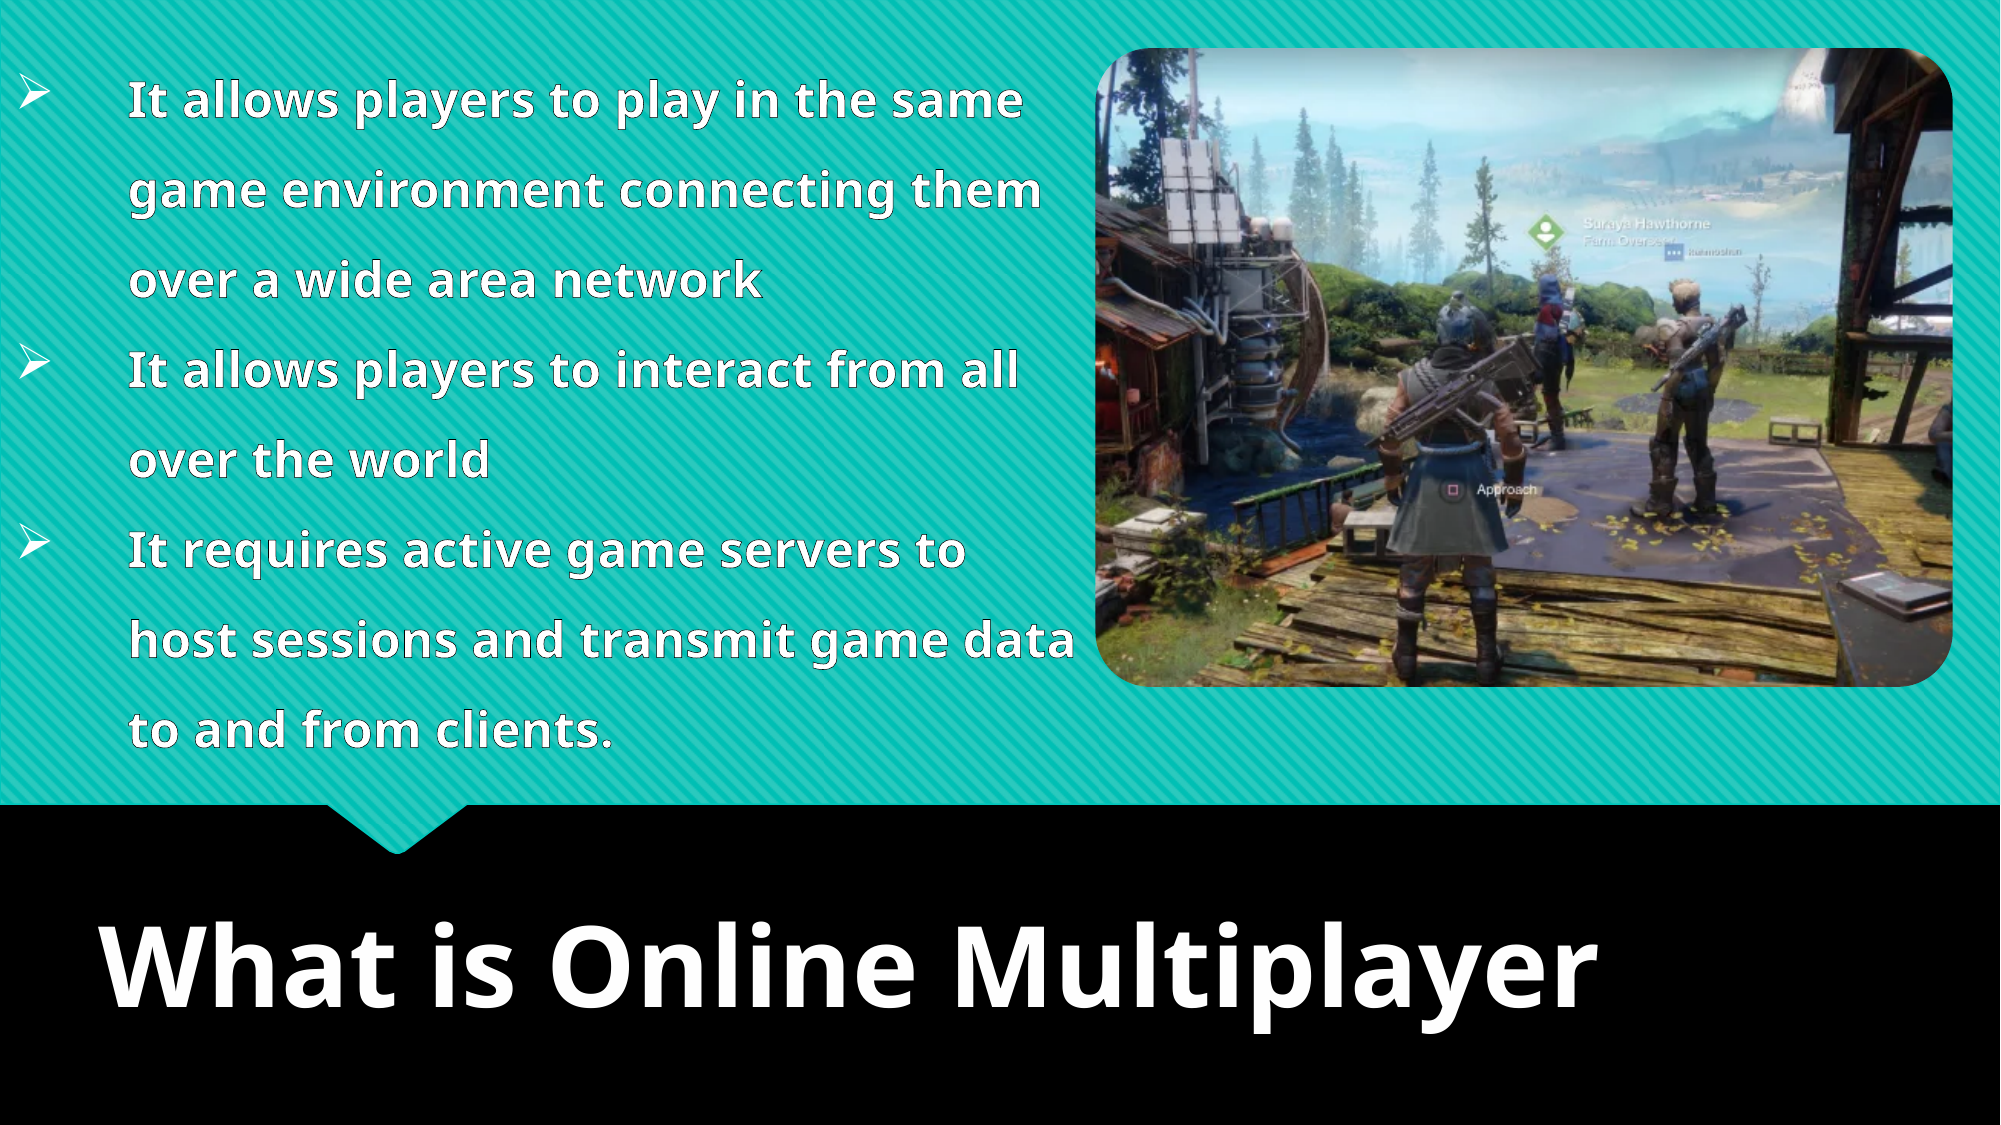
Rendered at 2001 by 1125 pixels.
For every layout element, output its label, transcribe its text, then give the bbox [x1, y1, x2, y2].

picture [1095, 47, 1953, 688]
text_box It allows players to play in the same game environment connecting them over a wide area network It allows players to interact from all over the world It requires active game servers to host sessions and transmit game data to and from clients. [0, 30, 1096, 826]
text_box What is Online Multiplayer [84, 849, 1916, 1077]
